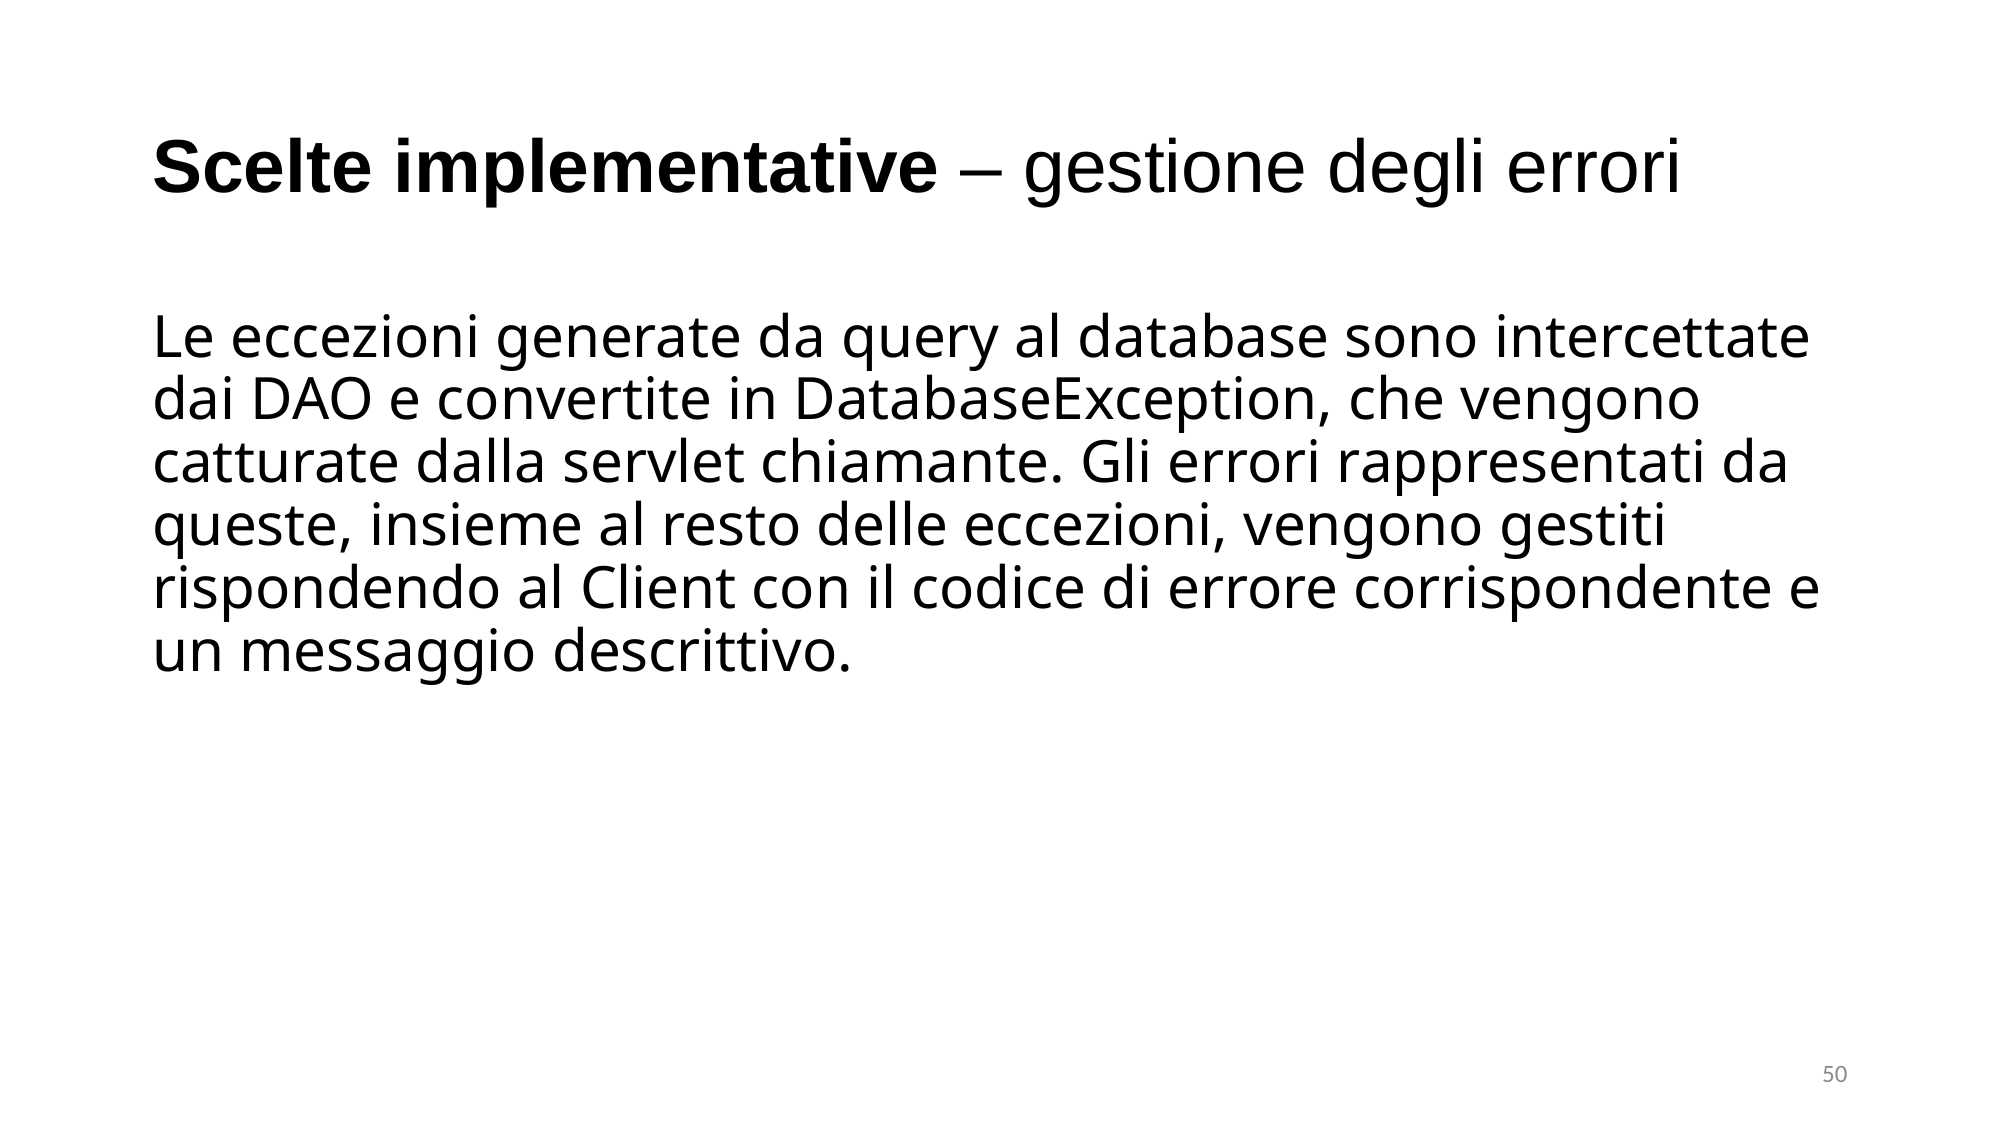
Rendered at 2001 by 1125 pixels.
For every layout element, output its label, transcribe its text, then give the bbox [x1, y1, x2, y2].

text_box Le eccezioni generate da query al database sono intercettate dai DAO e convertite in DatabaseException, che vengono catturate dalla servlet chiamante. Gli errori rappresentati da queste, insieme al resto delle eccezioni, vengono gestiti rispondendo al Client con il codice di errore corrispondente e un messaggio descrittivo. [137, 299, 1863, 1013]
text_box 50 [1412, 1042, 1863, 1103]
text_box Scelte implementative – gestione degli errori [137, 59, 1863, 278]
